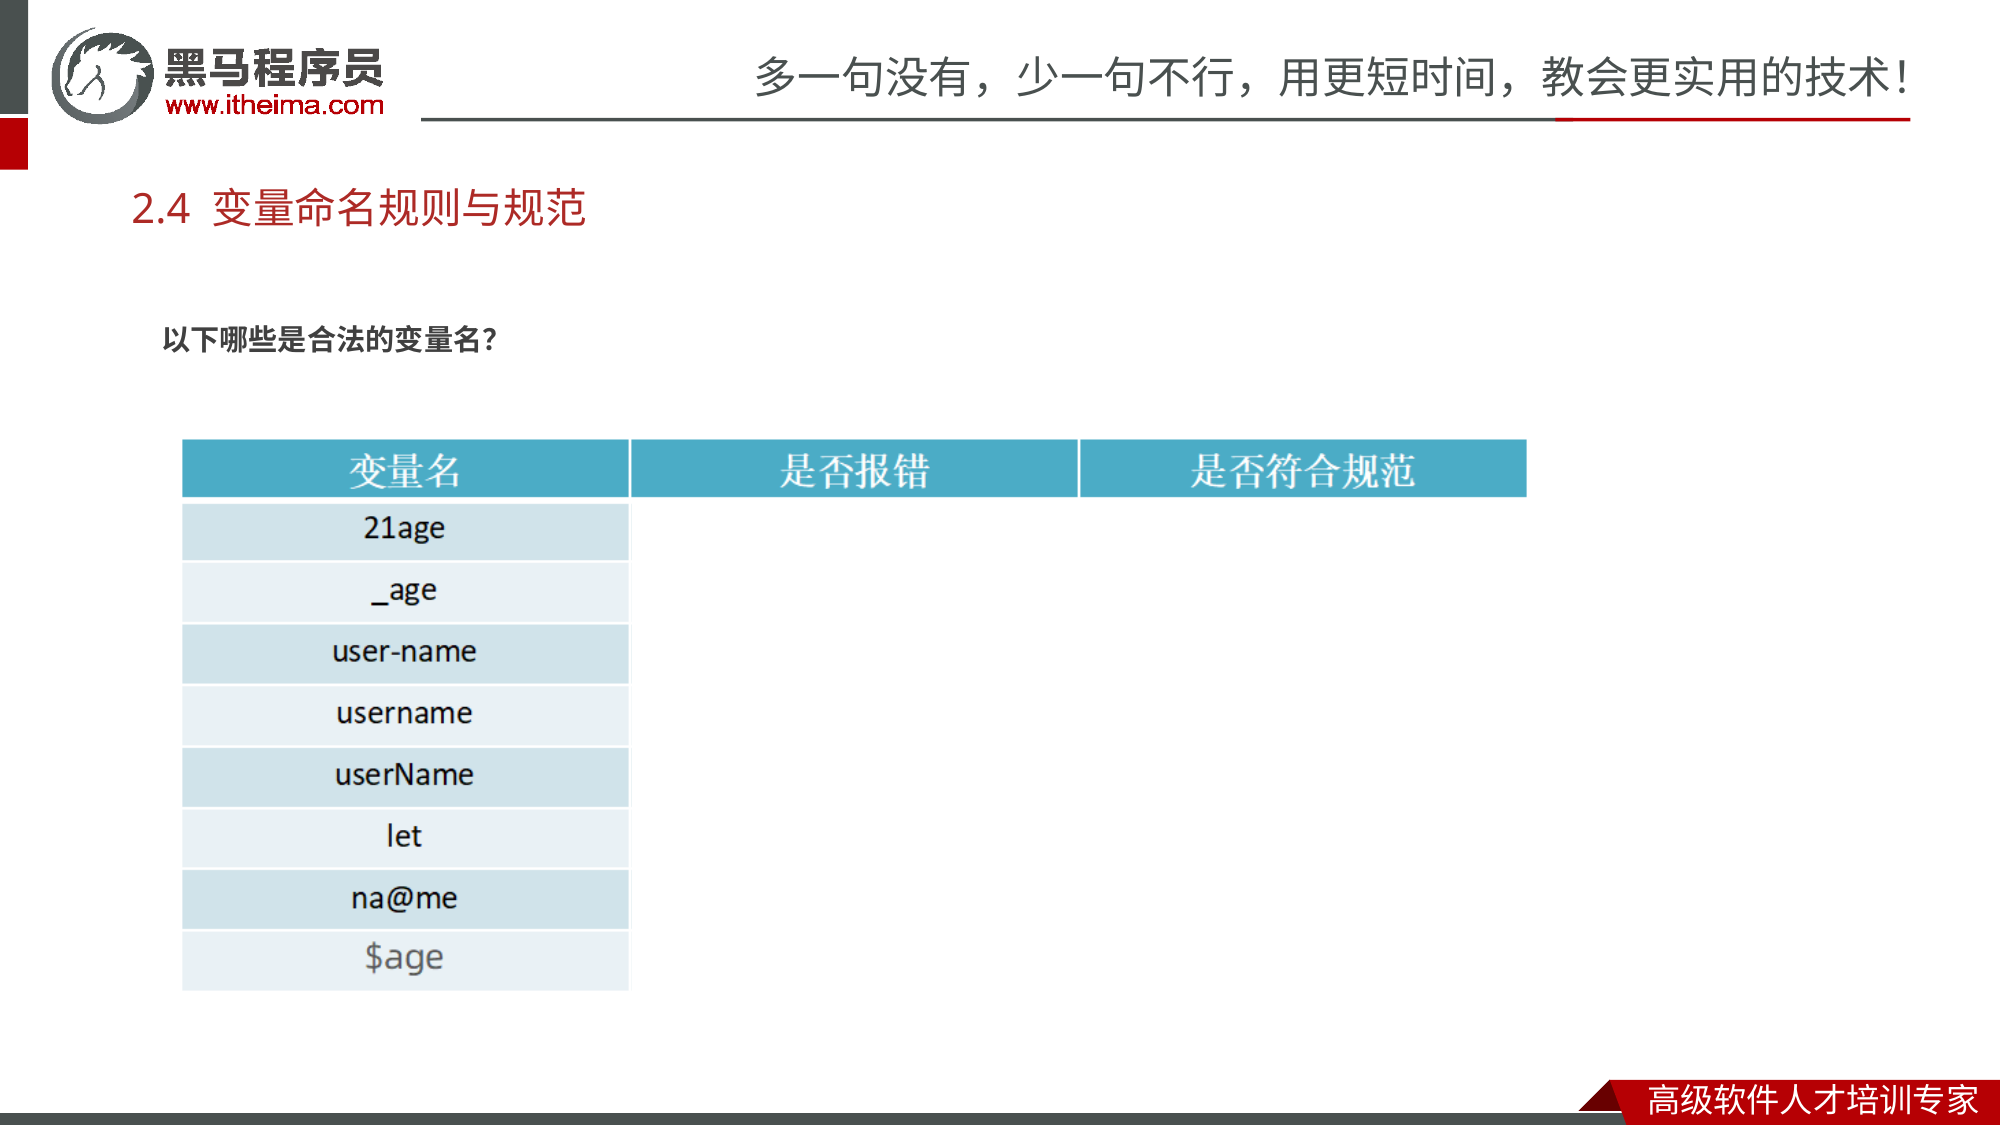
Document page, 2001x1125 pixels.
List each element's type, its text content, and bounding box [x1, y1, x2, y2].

text_box 以下哪些是合法的变量名？ [146, 296, 723, 364]
picture [161, 415, 1546, 1010]
picture [50, 26, 384, 125]
title 2.4 变量命名规则与规范 [116, 164, 1876, 250]
